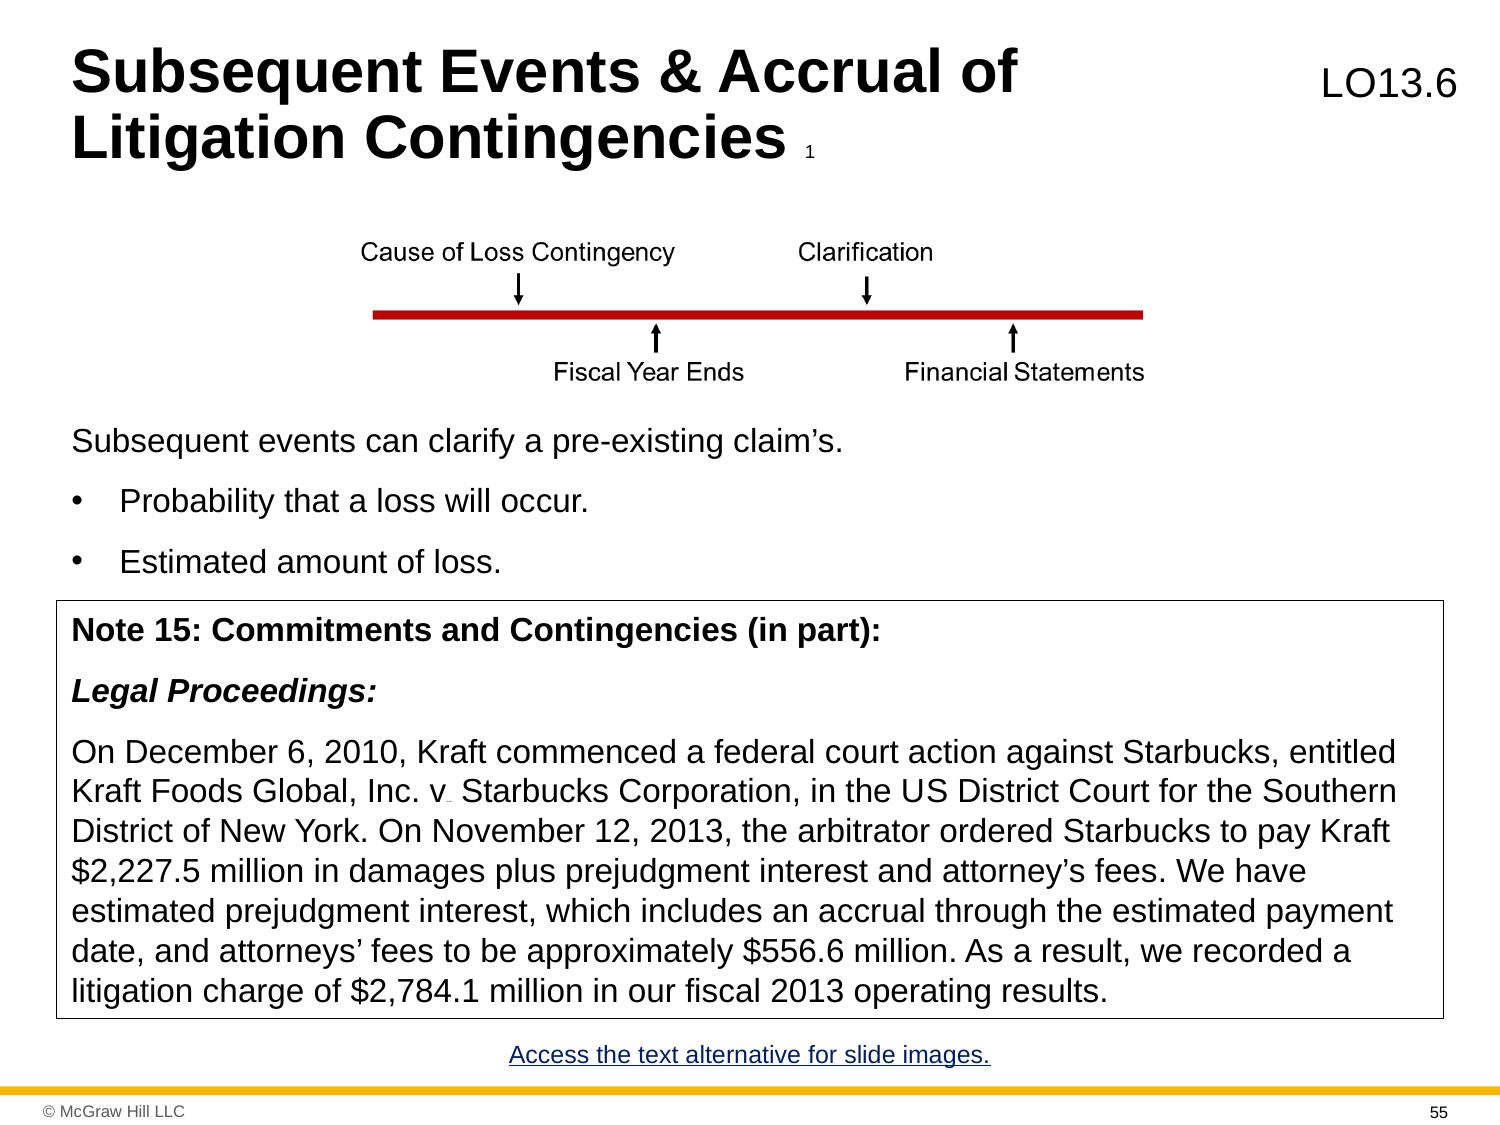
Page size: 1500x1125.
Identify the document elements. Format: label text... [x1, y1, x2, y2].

title Subsequent Events & Accrual of Litigation Contingencies 1 [56, 31, 1269, 180]
list L O13.6 [1305, 47, 1480, 110]
slide_number 55 [1415, 1094, 1474, 1122]
picture [344, 227, 1161, 403]
list Subsequent events can clarify a pre-existing claim’s. Probability that a loss will occur. Estimated amount of loss. [56, 411, 1444, 587]
list Access the text alternative for slide images. [487, 1037, 1013, 1069]
list Note 15: Commitments and Contingencies (in part): Legal Proceedings: On December 6, 2010, Kraft commenced a federal court action against Starbucks, entitled Kraft Foods Global, Inc. versus Starbucks Corporation, in the U S District Court for the Southern District of New York. On November 12, 2013, the arbitrator ordered Starbucks to pay Kraft $2,227.5 million in damages plus prejudgment interest and attorney’s fees. We have estimated prejudgment interest, which includes an accrual through the estimated payment date, and attorneys’ fees to be approximately $556.6 million. As a result, we recorded a litigation charge of $2,784.1 million in our fiscal 2013 operating results. [56, 600, 1444, 1019]
